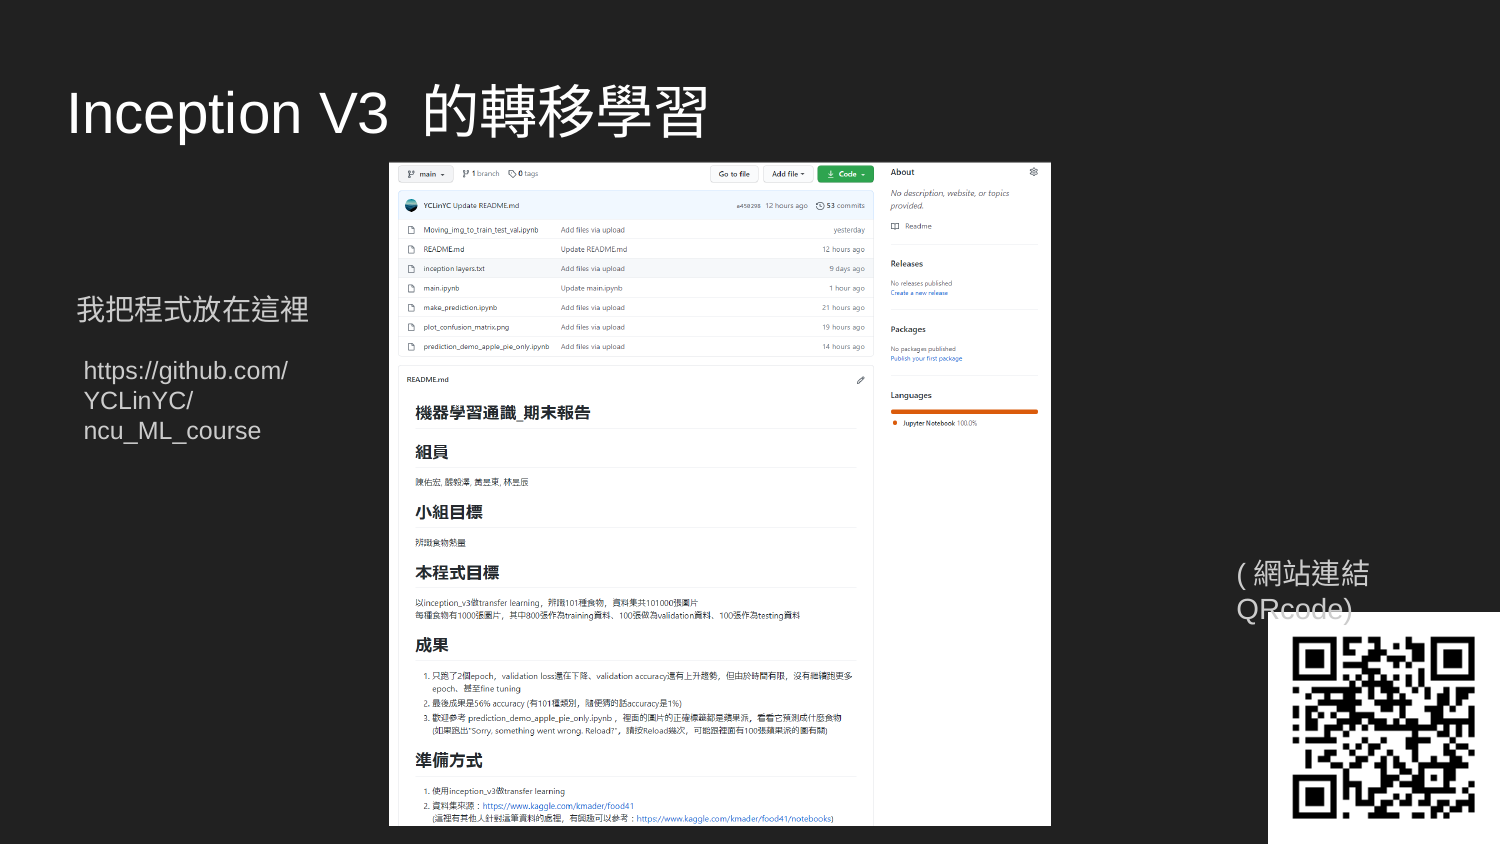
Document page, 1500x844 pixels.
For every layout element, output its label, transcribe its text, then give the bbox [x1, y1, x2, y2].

picture [389, 161, 1051, 826]
picture [1268, 612, 1500, 844]
text_box 我把程式放在這裡 [60, 276, 364, 567]
text_box (網站連結QRcode) [1221, 540, 1500, 613]
title Inception V3 的轉移學習 [51, 60, 1449, 154]
text_box https://github.com/YCLinYC/ncu_ML_course [68, 339, 372, 396]
